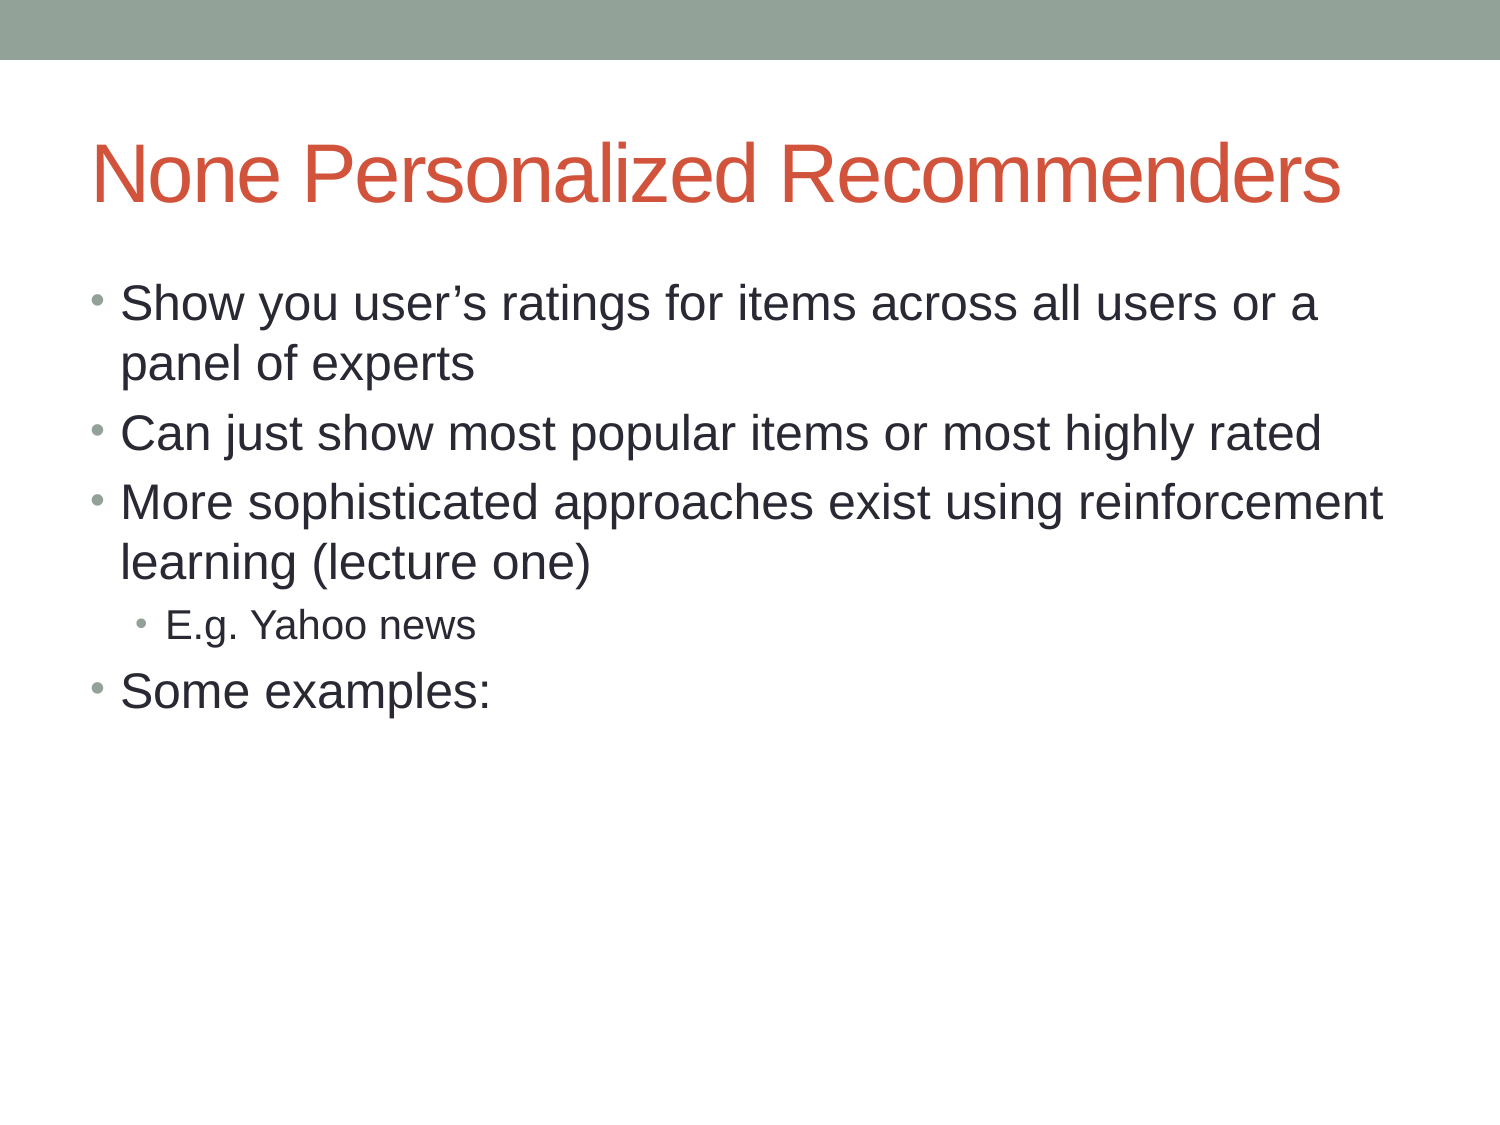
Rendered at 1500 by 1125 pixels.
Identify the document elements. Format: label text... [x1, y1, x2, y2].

title None Personalized Recommenders [75, 87, 1425, 250]
list Show you user’s ratings for items across all users or a panel of experts Can just show most popular items or most highly rated More sophisticated approaches exist using reinforcement learning (lecture one) E.g. Yahoo news Some examples: [75, 262, 1425, 1063]
